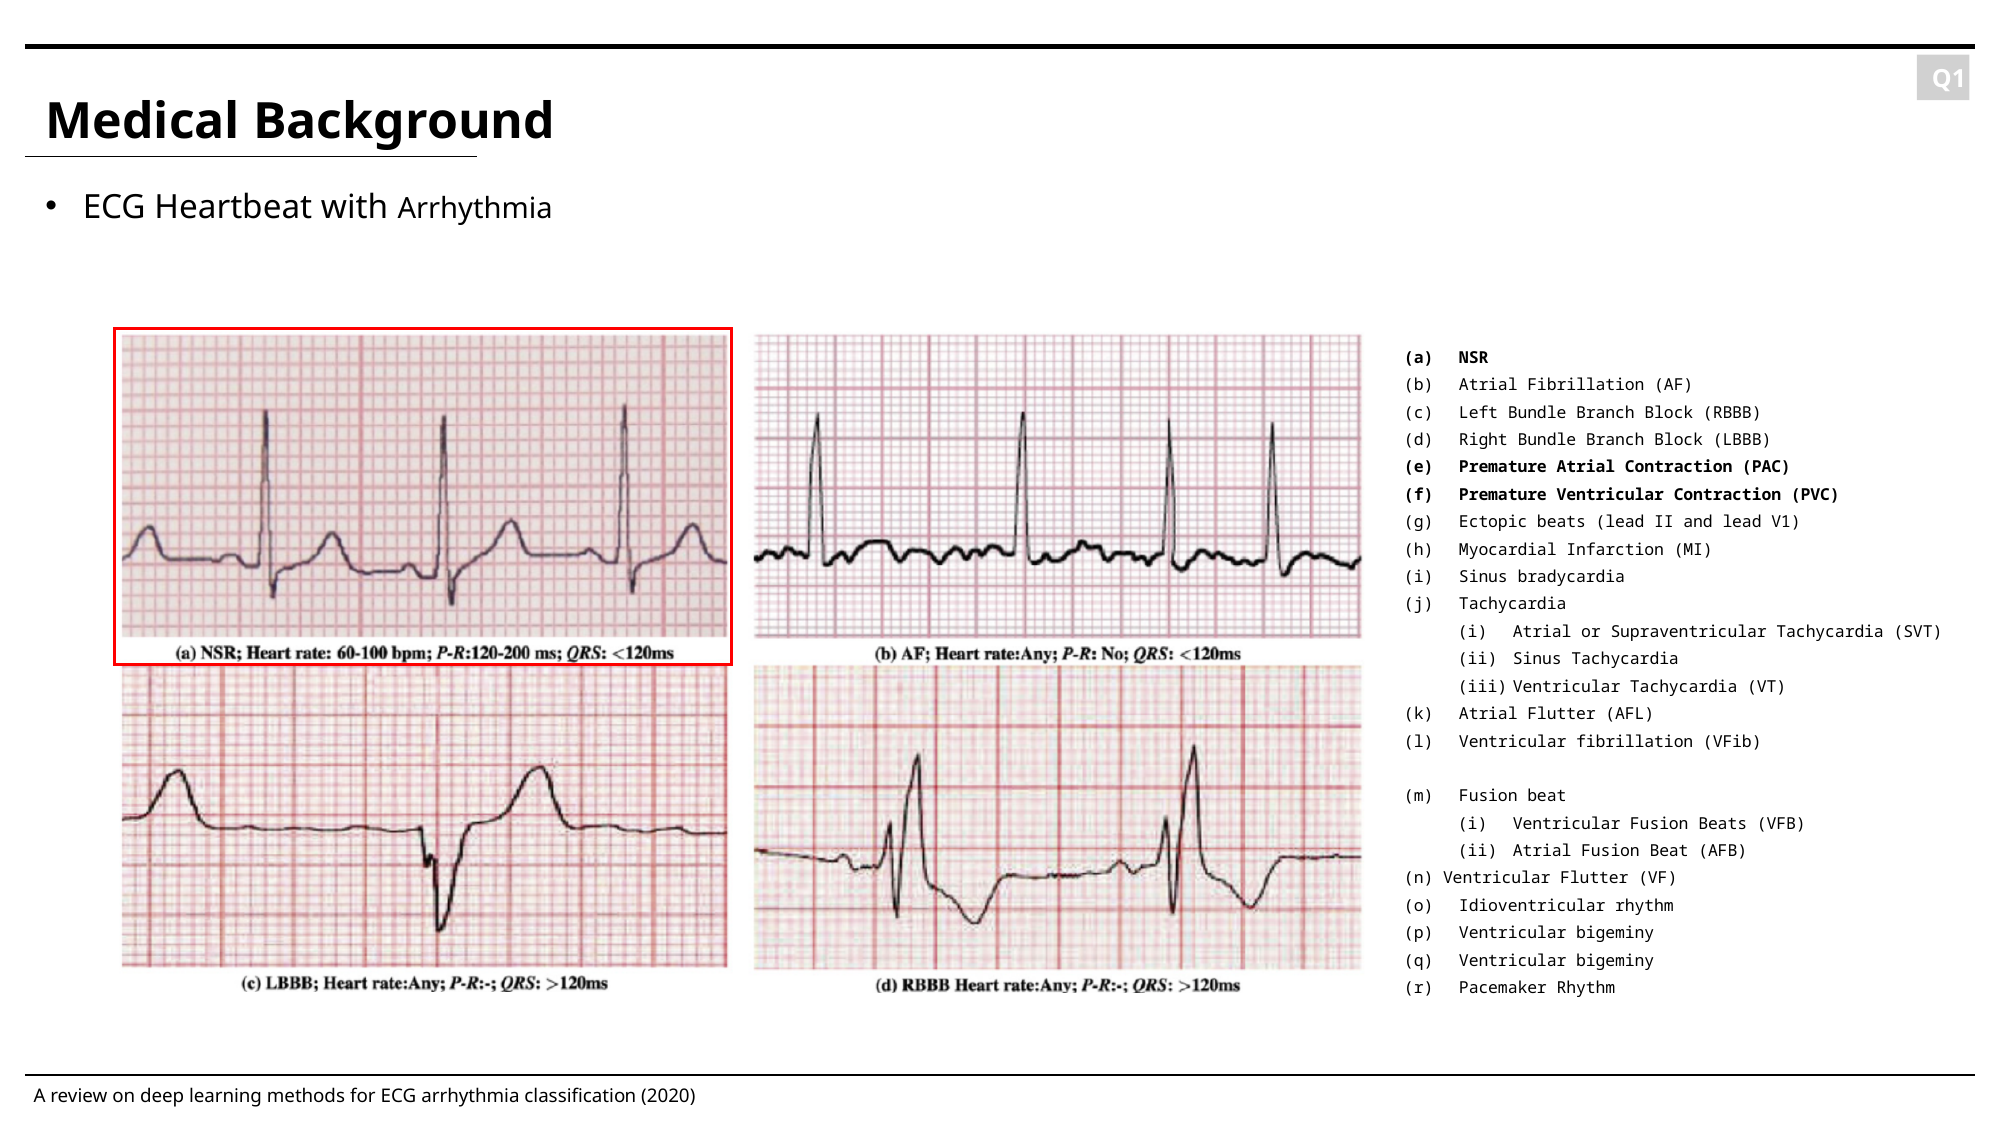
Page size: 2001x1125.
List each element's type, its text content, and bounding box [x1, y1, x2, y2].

text_box Q1 [1916, 54, 1970, 101]
text_box A review on deep learning methods for ECG arrhythmia classification (2020) [18, 1076, 1019, 1114]
list ECG Heartbeat with Arrhythmia [30, 170, 1975, 1054]
picture [106, 322, 1374, 993]
text_box NSR Atrial Fibrillation (AF) Left Bundle Branch Block (RBBB) Right Bundle Branch Block (LBBB) Premature Atrial Contraction (PAC) Premature Ventricular Contraction (PVC) Ectopic beats (lead II and lead V1) Myocardial Infarction (MI) Sinus bradycardia Tachycardia Atrial or Supraventricular Tachycardia (SVT) Sinus Tachycardia Ventricular Tachycardia (VT) Atrial Flutter (AFL) Ventricular fibrillation (VFib) Fusion beat Ventricular Fusion Beats (VFB) Atrial Fusion Beat (AFB) Ventricular Flutter (VF) Idioventricular rhythm Ventricular bigeminy Ventricular bigeminy Pacemaker Rhythm [1389, 328, 2000, 1008]
title Medical Background [30, 60, 1756, 157]
